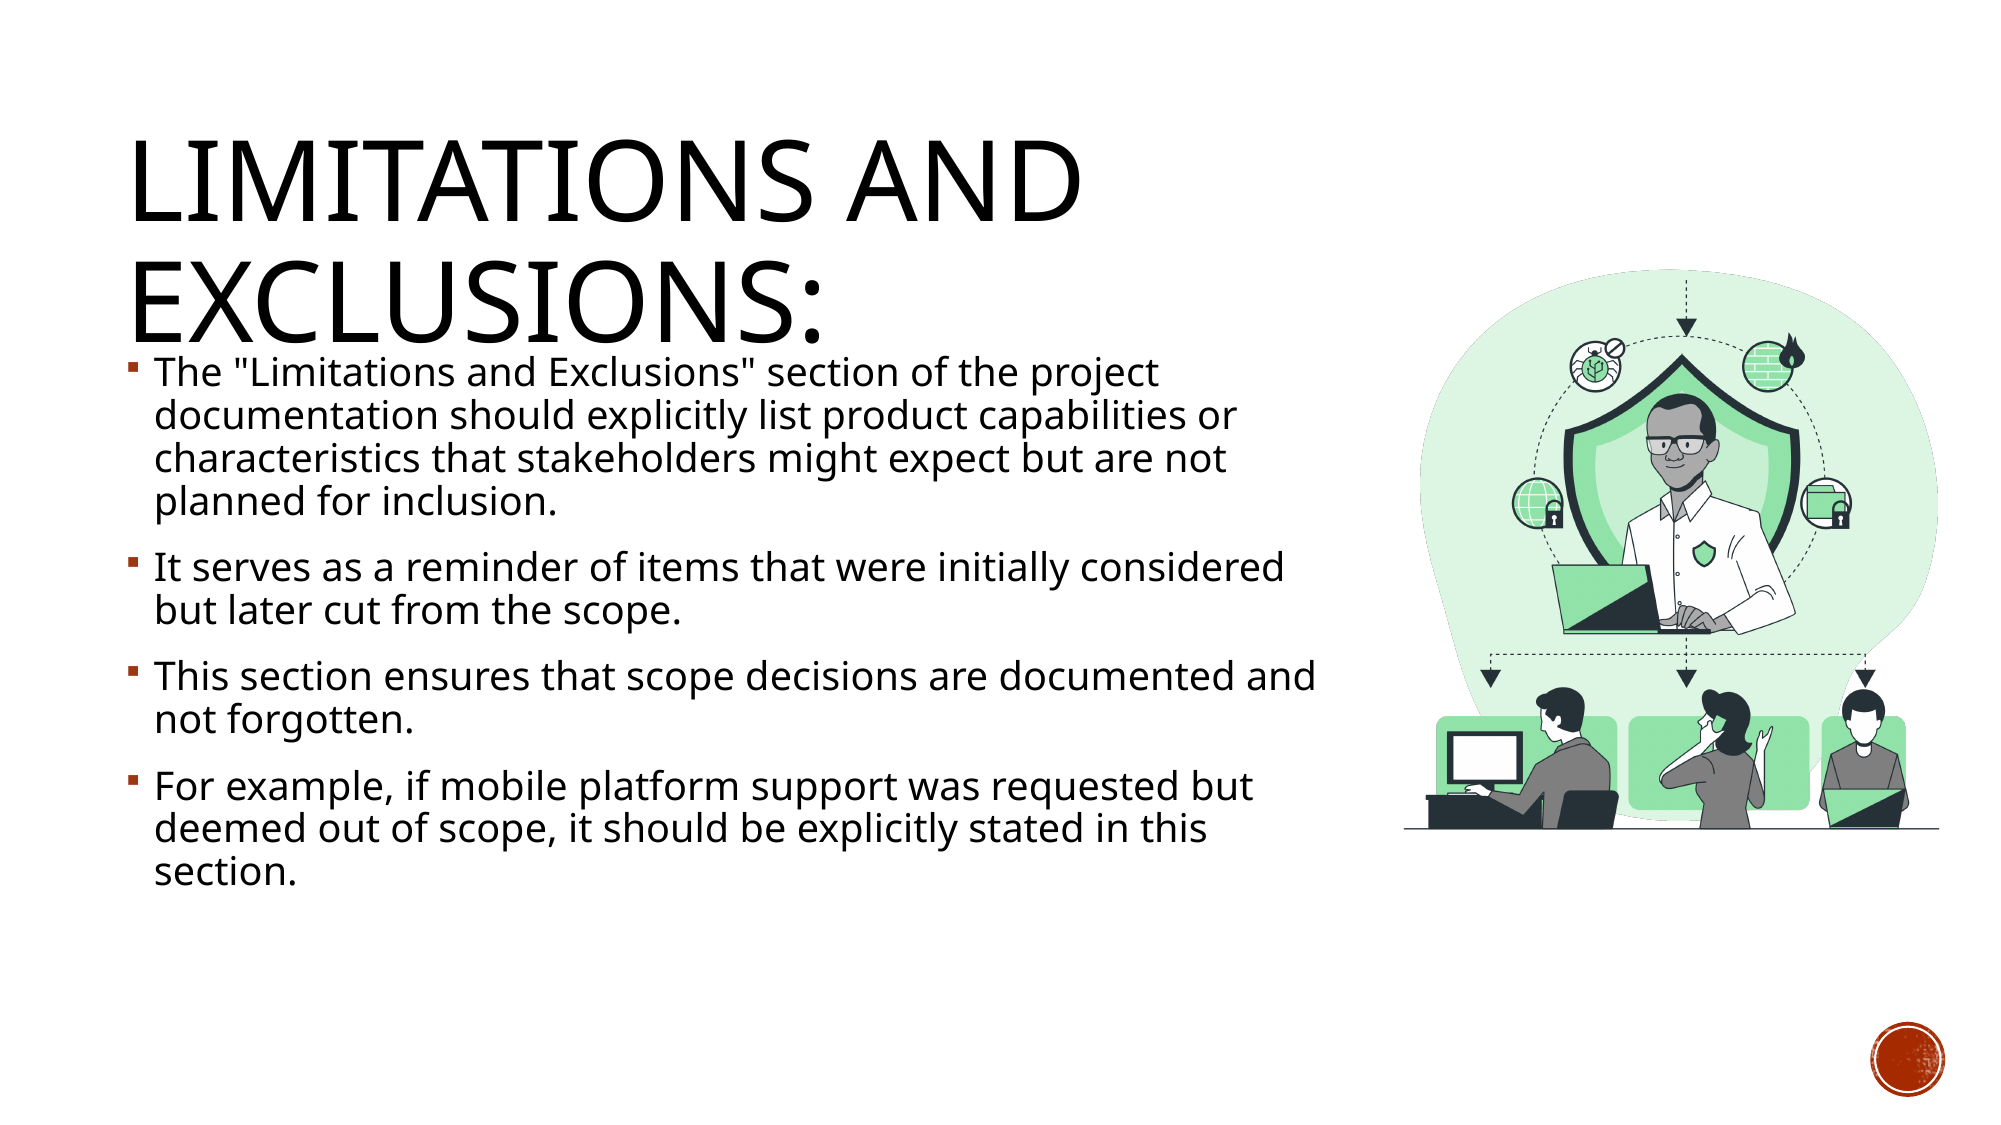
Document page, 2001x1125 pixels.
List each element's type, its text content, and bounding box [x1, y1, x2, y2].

picture [1368, 256, 1970, 858]
list The "Limitations and Exclusions" section of the project documentation should explicitly list product capabilities or characteristics that stakeholders might expect but are not planned for inclusion. It serves as a reminder of items that were initially considered but later cut from the scope. This section ensures that scope decisions are documented and not forgotten. For example, if mobile platform support was requested but deemed out of scope, it should be explicitly stated in this section. [110, 345, 1357, 902]
title Limitations and exclusions: [110, 113, 1761, 378]
